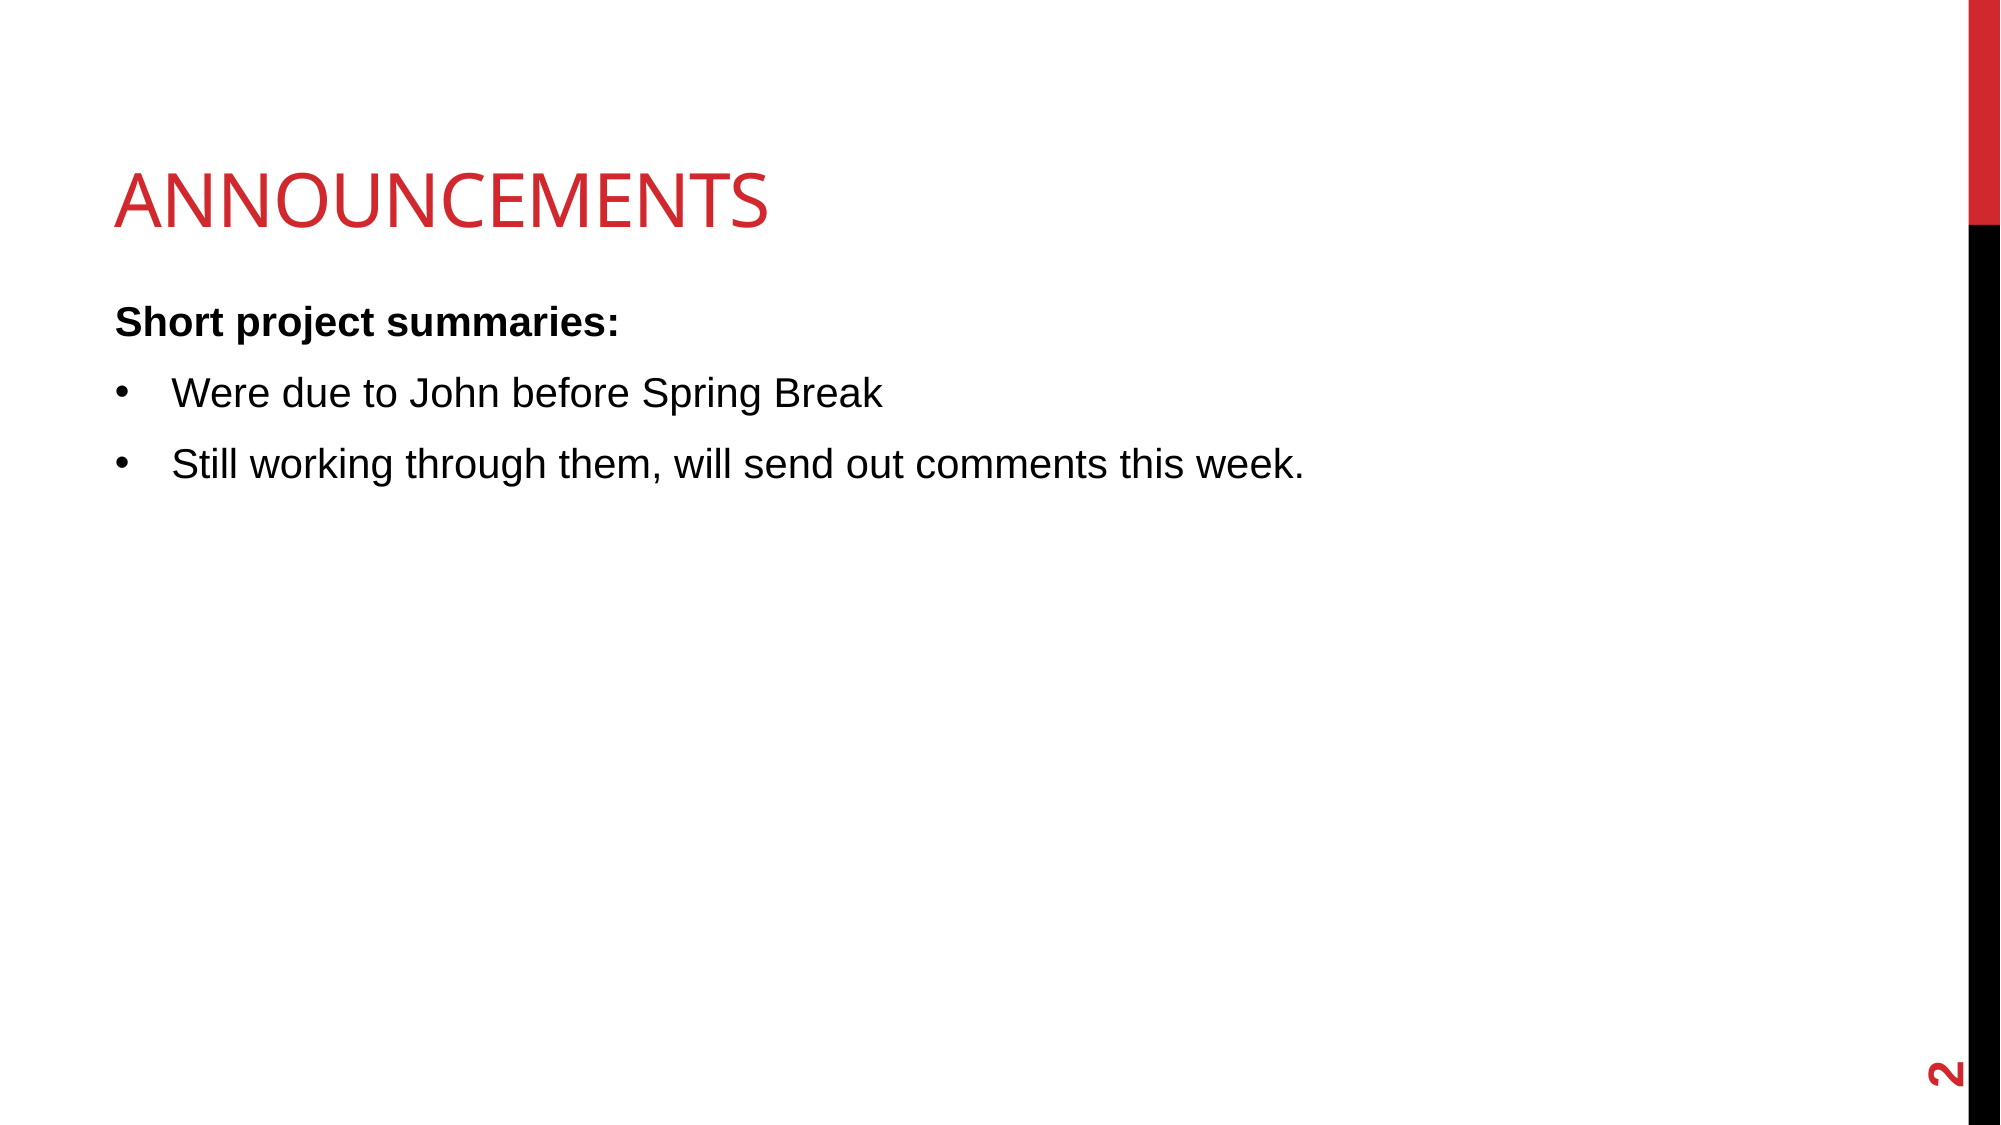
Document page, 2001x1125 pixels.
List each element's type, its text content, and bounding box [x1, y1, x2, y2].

title Announcements [99, 25, 1367, 250]
list Short project summaries: Were due to John before Spring Break Still working through them, will send out comments this week. [99, 287, 1767, 1005]
slide_number 2 [1903, 887, 1984, 1104]
